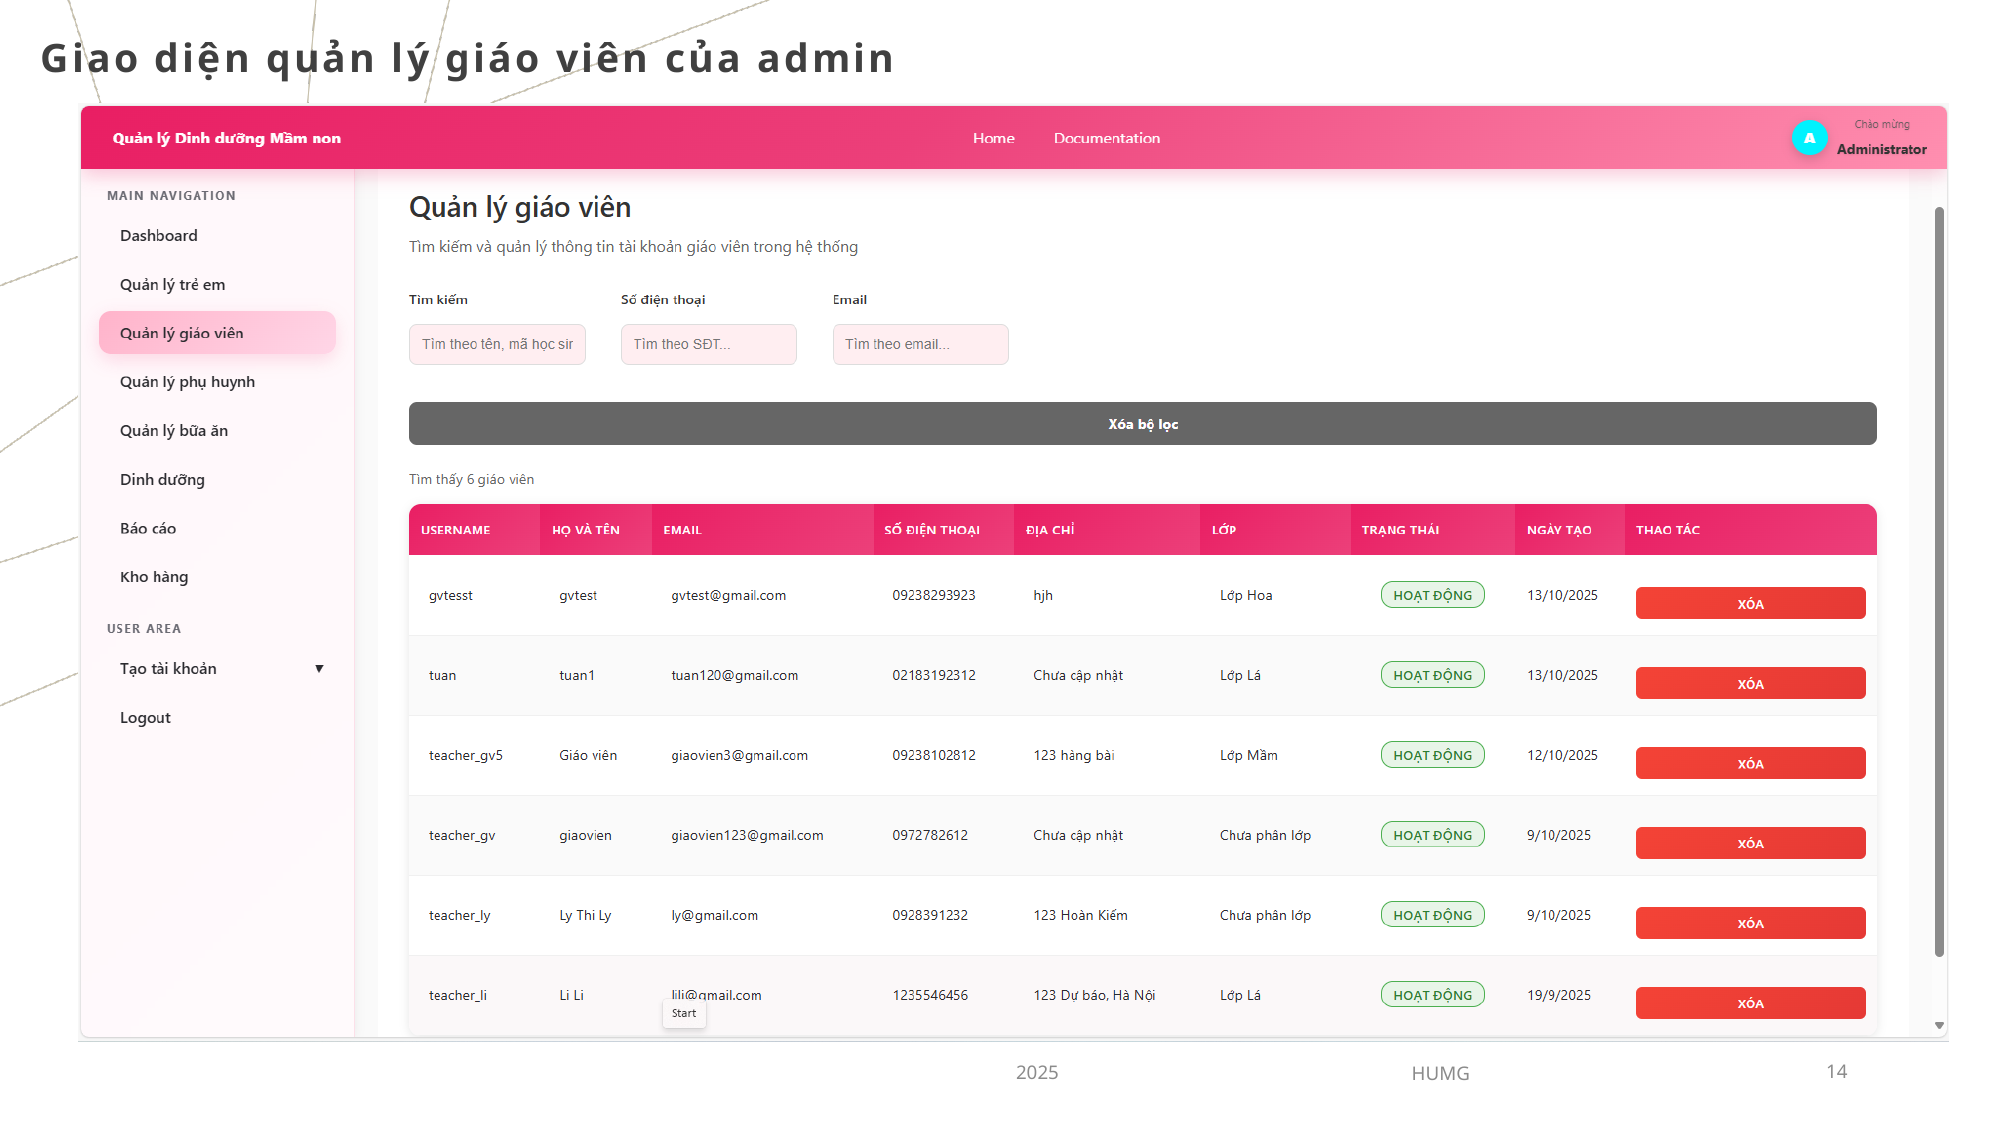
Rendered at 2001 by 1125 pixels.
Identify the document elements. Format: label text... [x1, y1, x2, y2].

list Giao diện quản lý giáo viên của admin [25, 31, 918, 92]
picture [0, 0, 1949, 1042]
slide_number 14 [1755, 1042, 1863, 1103]
slide_number 2025 [1001, 1042, 1157, 1102]
footer HUMG [1174, 1042, 1707, 1103]
